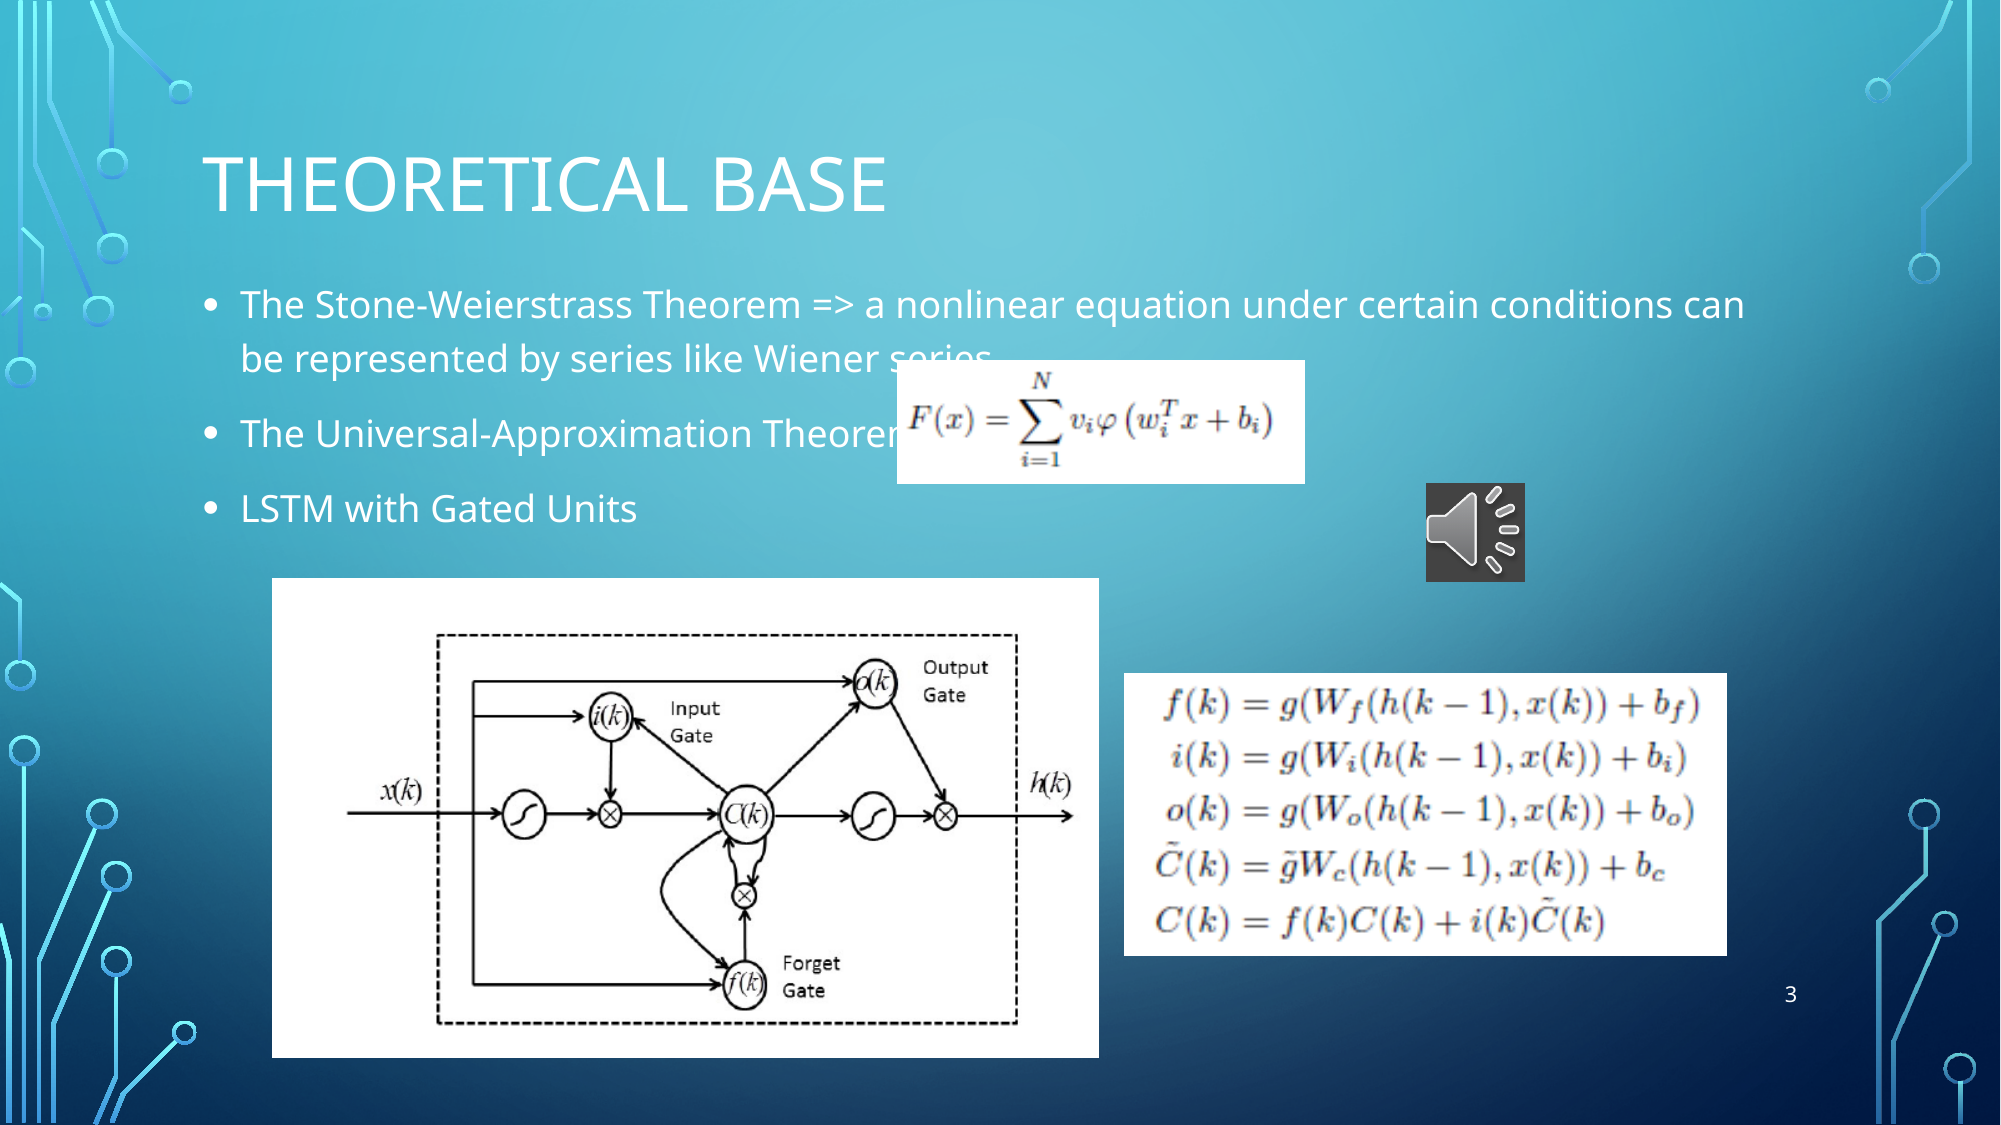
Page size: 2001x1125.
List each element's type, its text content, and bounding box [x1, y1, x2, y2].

picture [896, 359, 1306, 484]
picture [272, 578, 1100, 1059]
picture [1123, 673, 1728, 956]
slide_number 3 [1685, 965, 1813, 1025]
list The Stone-Weierstrass Theorem => a nonlinear equation under certain conditions can be represented by series like Wiener series The Universal-Approximation Theorem LSTM with Gated Units [187, 264, 1813, 1085]
picture [1425, 482, 1526, 583]
title Theoretical base [187, 67, 1940, 309]
